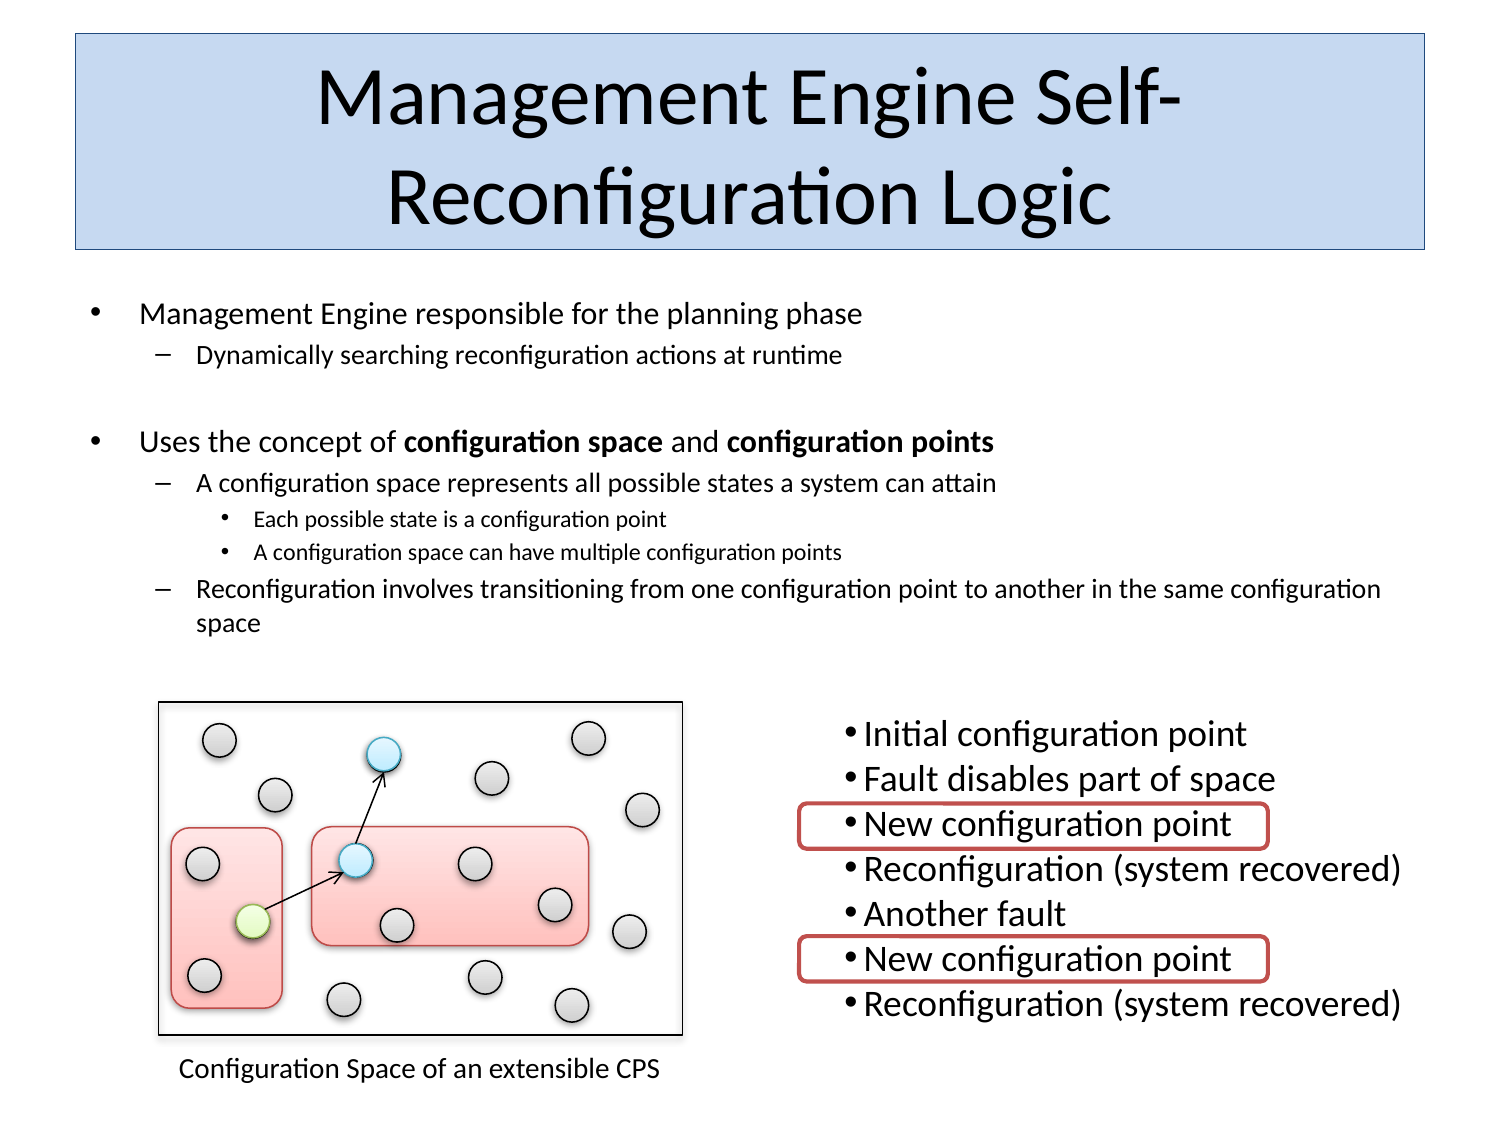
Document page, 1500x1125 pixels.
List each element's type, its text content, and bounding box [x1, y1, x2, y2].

text_box [158, 701, 683, 1036]
text_box [187, 958, 223, 994]
text_box [326, 982, 362, 1018]
text_box [257, 777, 293, 813]
text_box [554, 987, 590, 1023]
text_box [612, 914, 648, 950]
text_box [235, 903, 271, 939]
text_box [366, 736, 402, 772]
text_box [537, 887, 573, 923]
text_box [201, 722, 237, 758]
text_box [185, 846, 221, 882]
text_box [338, 843, 374, 878]
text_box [355, 771, 385, 844]
text_box [796, 801, 1270, 851]
text_box [467, 959, 503, 995]
text_box [474, 760, 510, 796]
text_box [457, 846, 493, 882]
title Management Engine Self-Reconfiguration Logic [75, 33, 1425, 250]
text_box [625, 792, 661, 828]
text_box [264, 871, 344, 910]
text_box Initial configuration point Fault disables part of space New configuration point Reconfiguration (system recovered) Another fault New configuration point Reconfiguration (system recovered) [829, 701, 1425, 1032]
text_box [379, 907, 415, 943]
list Management Engine responsible for the planning phase Dynamically searching reconfiguration actions at runtime Uses the concept of configuration space and configuration points A configuration space represents all possible states a system can attain Each possible state is a configuration point A configuration space can have multiple configuration points Reconfiguration involves transitioning from one configuration point to another in the same configuration space [75, 284, 1425, 652]
text_box Configuration Space of an extensible CPS [156, 1041, 683, 1092]
text_box [571, 720, 607, 756]
text_box [796, 934, 1270, 984]
